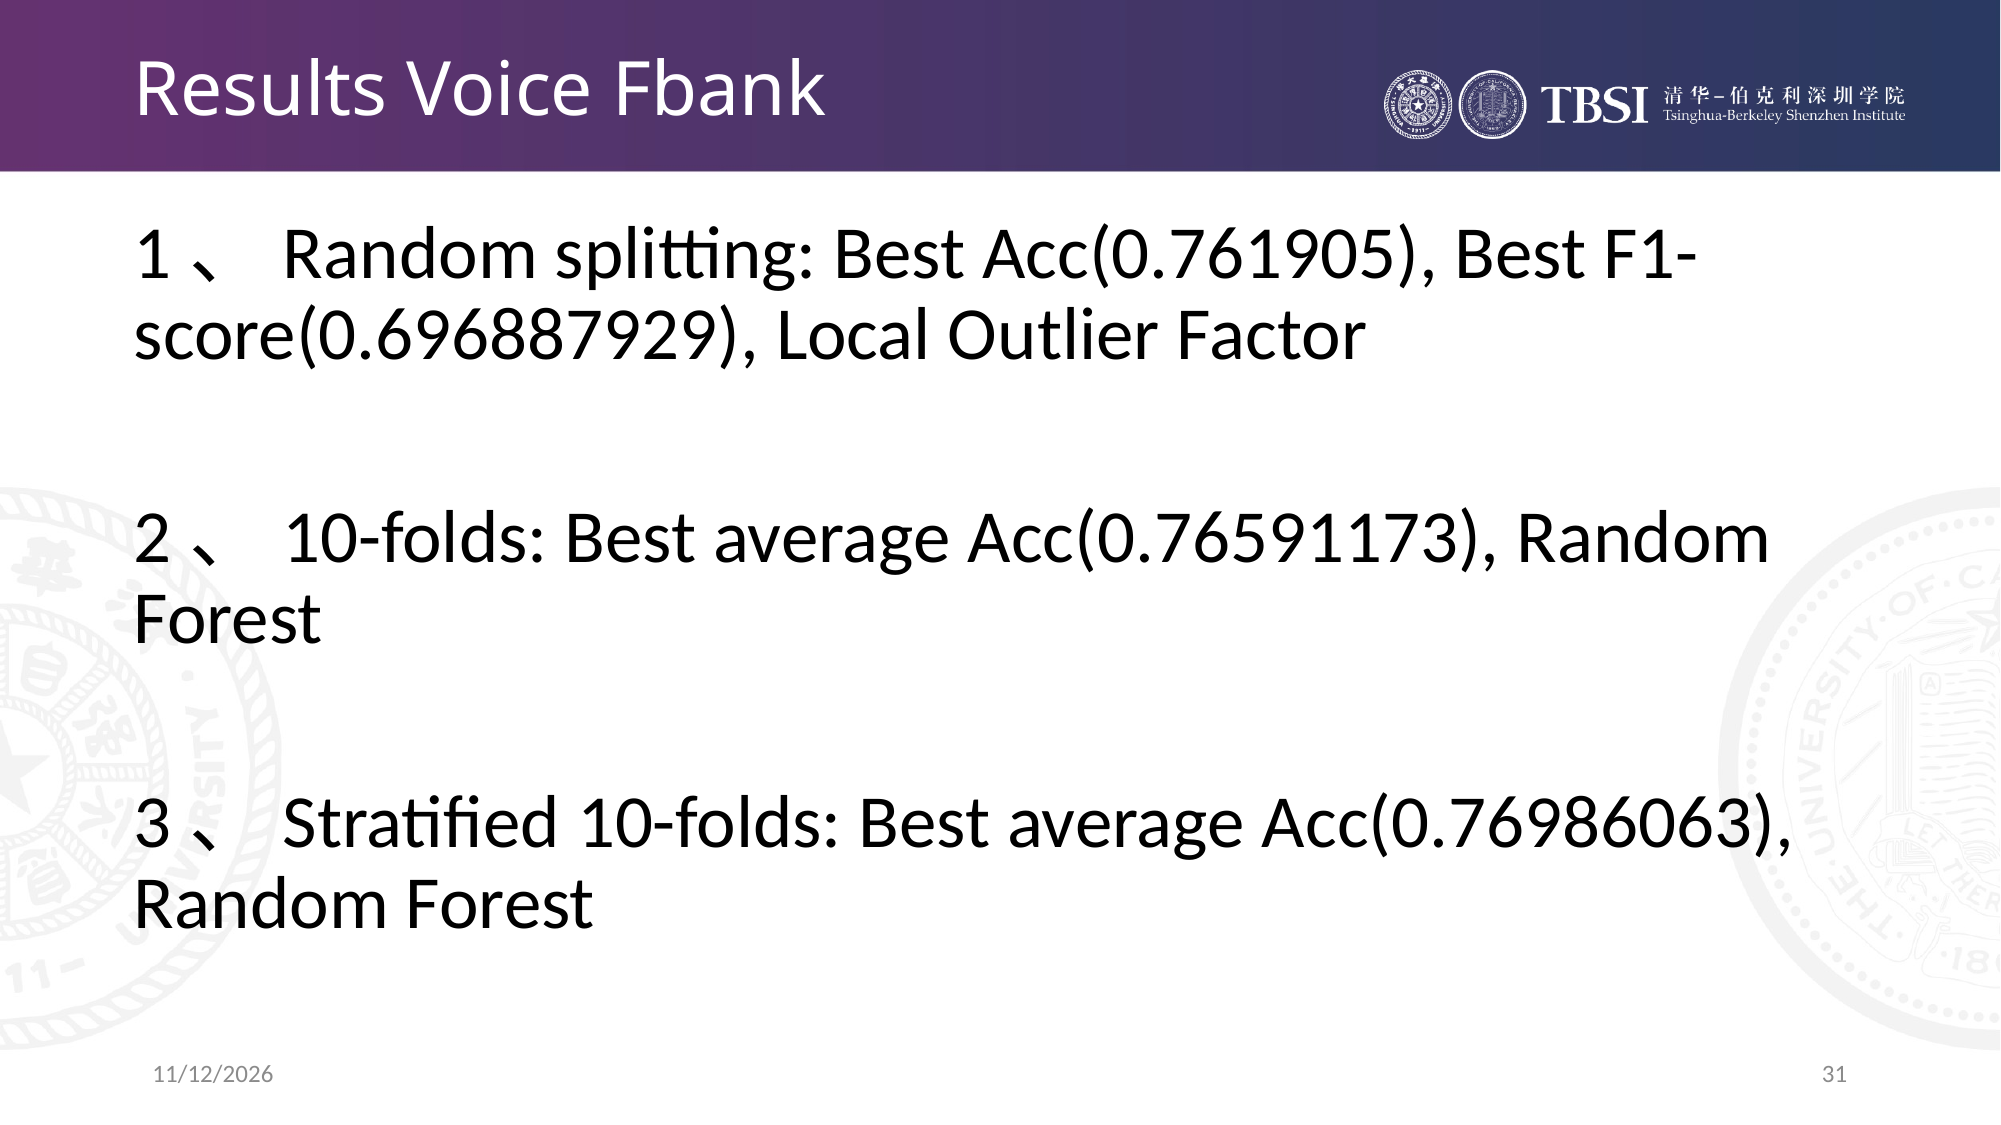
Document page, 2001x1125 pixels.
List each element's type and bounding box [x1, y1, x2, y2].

slide_number [1412, 1043, 1863, 1103]
title [119, 71, 1322, 139]
subtitle [119, 206, 1945, 1043]
slide_number [137, 1043, 588, 1103]
picture [0, 0, 2001, 1125]
